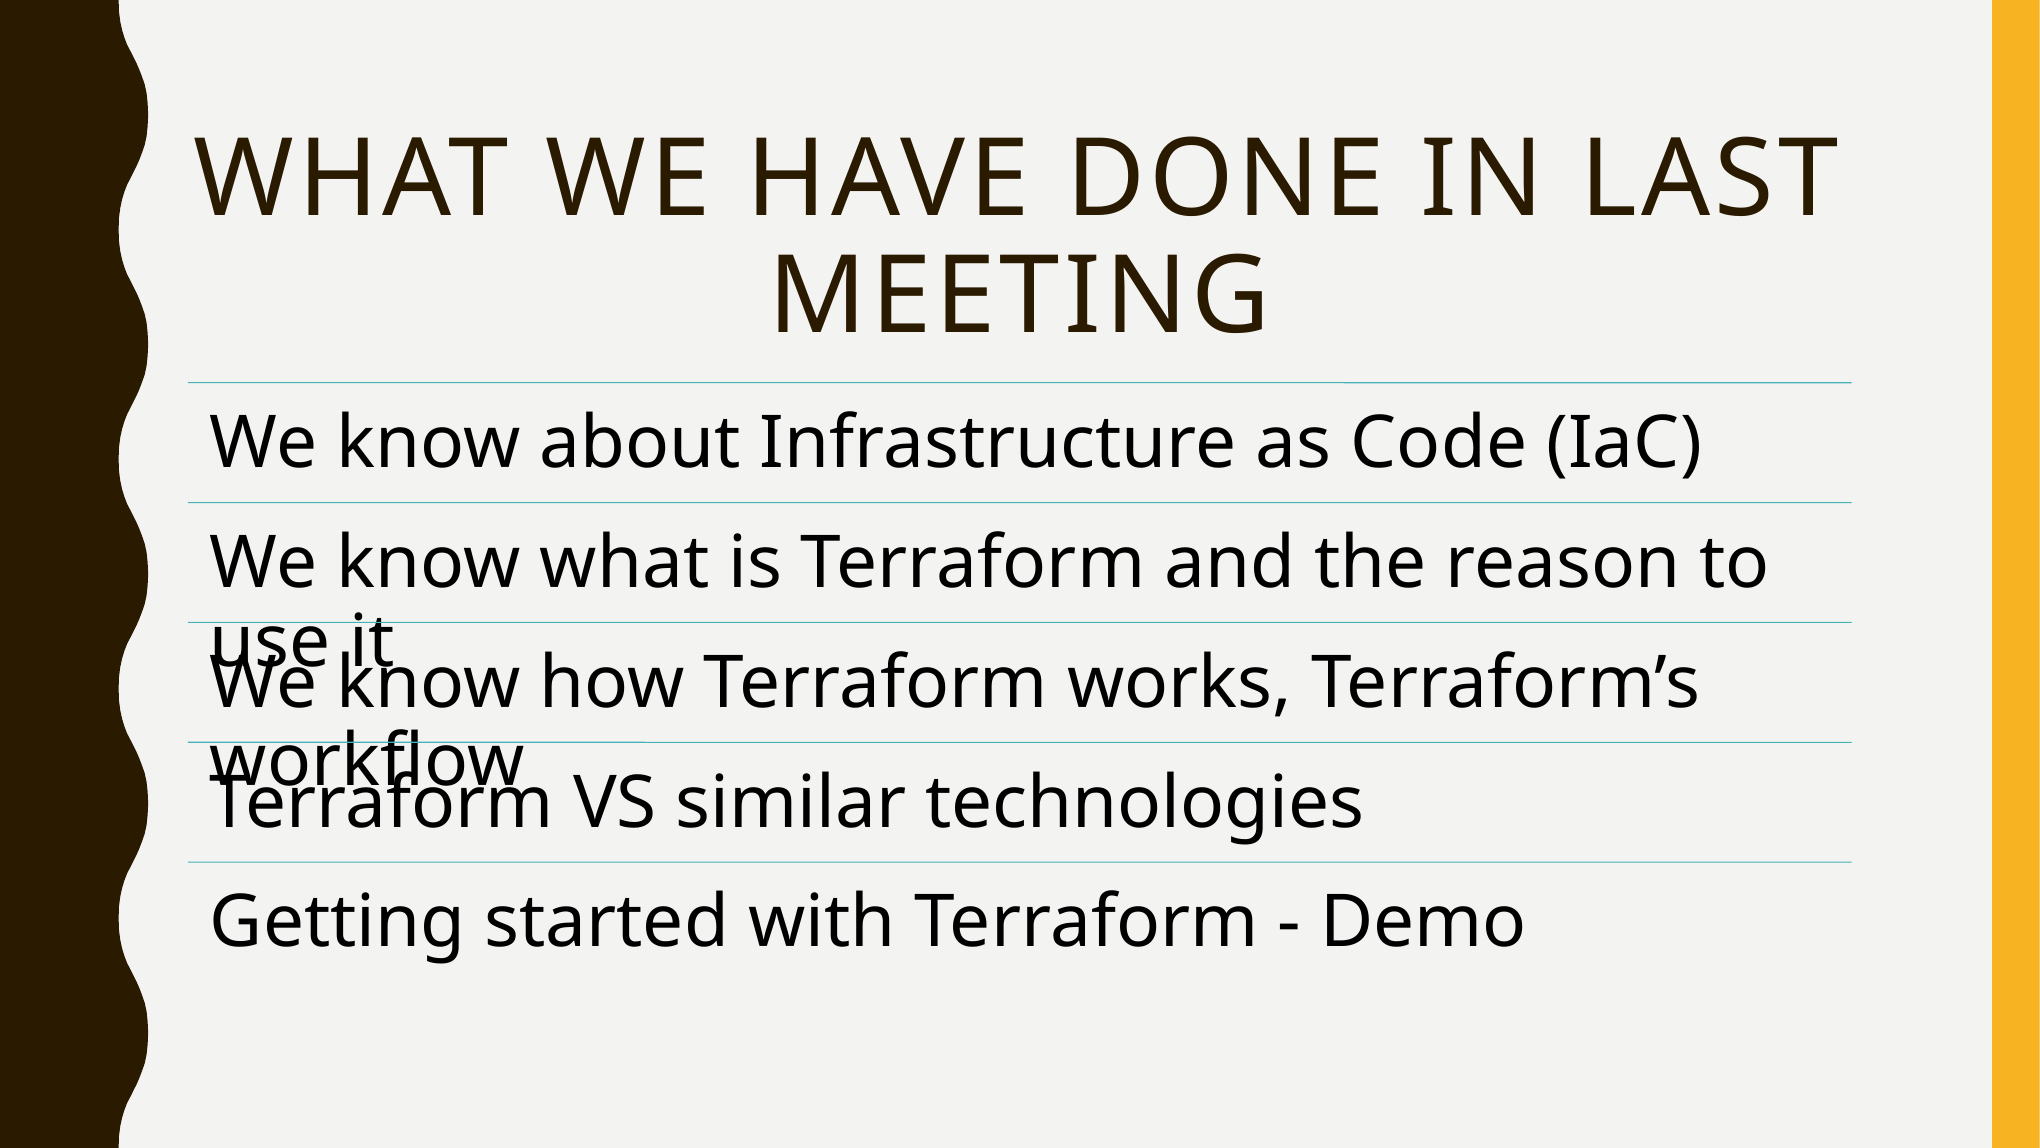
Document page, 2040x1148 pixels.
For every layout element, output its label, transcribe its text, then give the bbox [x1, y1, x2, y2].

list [187, 382, 1852, 983]
title What we have done in last meeting [107, 114, 1932, 364]
